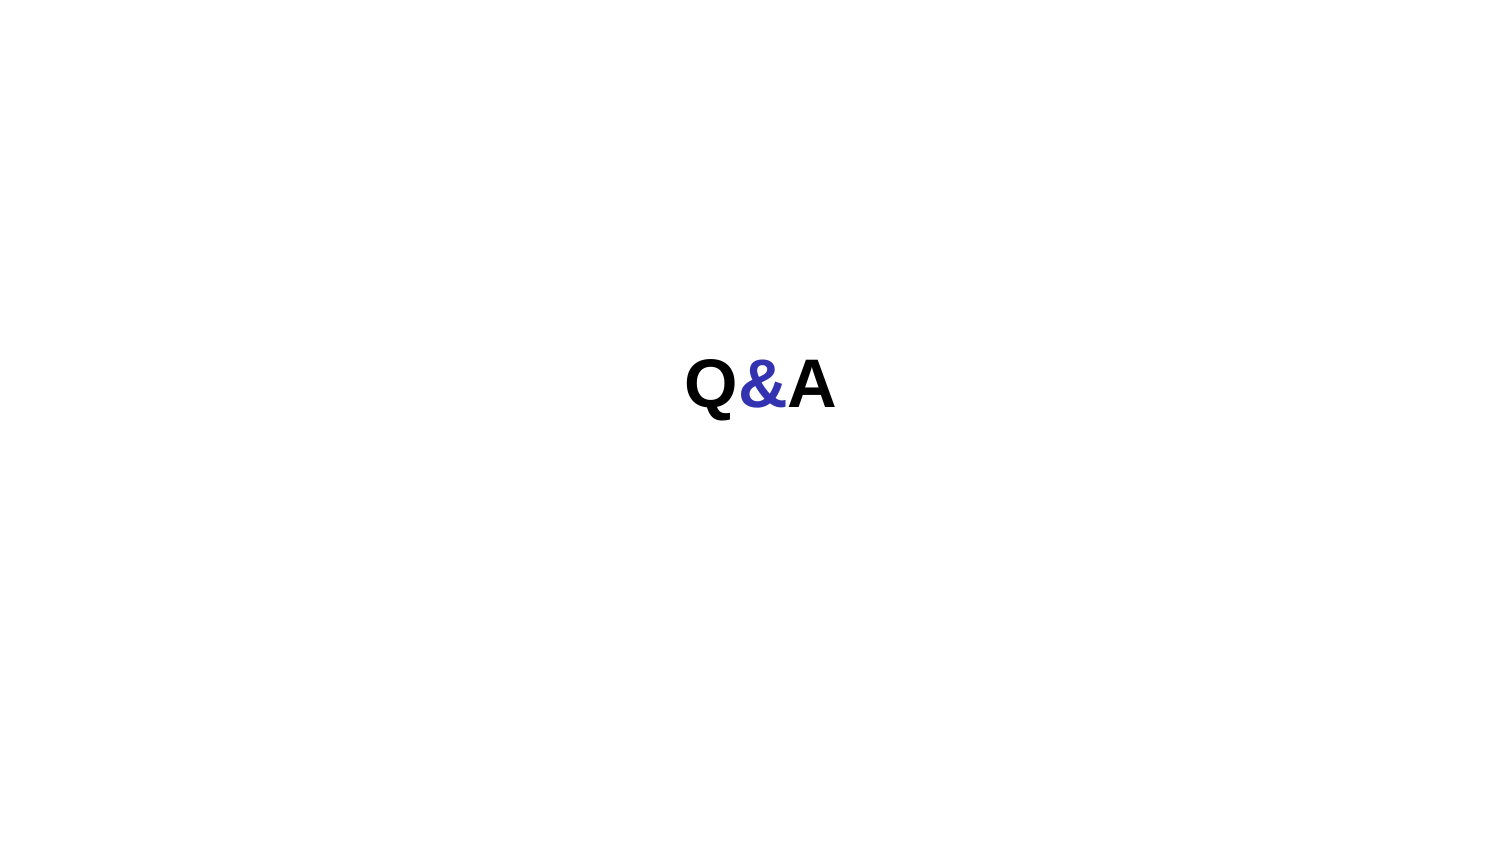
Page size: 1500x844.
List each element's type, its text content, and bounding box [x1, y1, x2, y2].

text_box Q&A [187, 290, 1313, 469]
